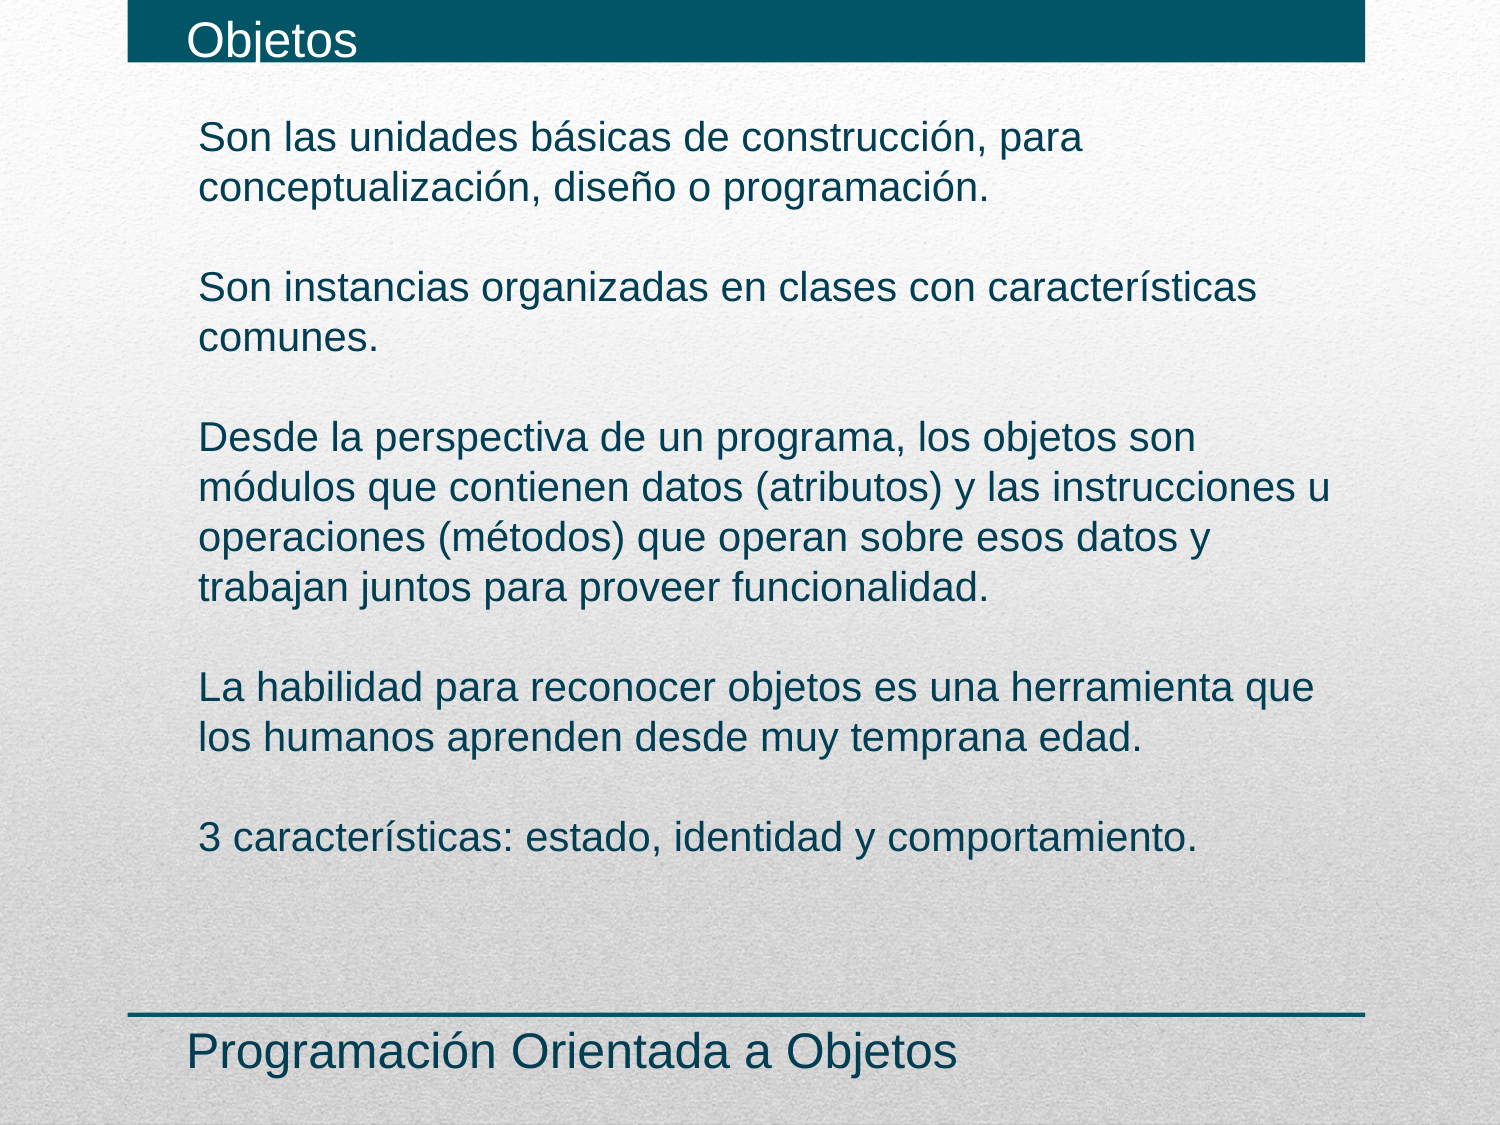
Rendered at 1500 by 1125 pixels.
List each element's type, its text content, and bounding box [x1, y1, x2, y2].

text_box Programación Orientada a Objetos [171, 1011, 1211, 1087]
picture [0, 0, 1500, 1125]
text_box Objetos [171, 0, 1022, 75]
text_box Son las unidades básicas de construcción, para conceptualización, diseño o programación. Son instancias organizadas en clases con características comunes. Desde la perspectiva de un programa, los objetos son módulos que contienen datos (atributos) y las instrucciones u operaciones (métodos) que operan sobre esos datos y trabajan juntos para proveer funcionalidad. La habilidad para reconocer objetos es una herramienta que los humanos aprenden desde muy temprana edad. 3 características: estado, identidad y comportamiento. [183, 101, 1365, 817]
